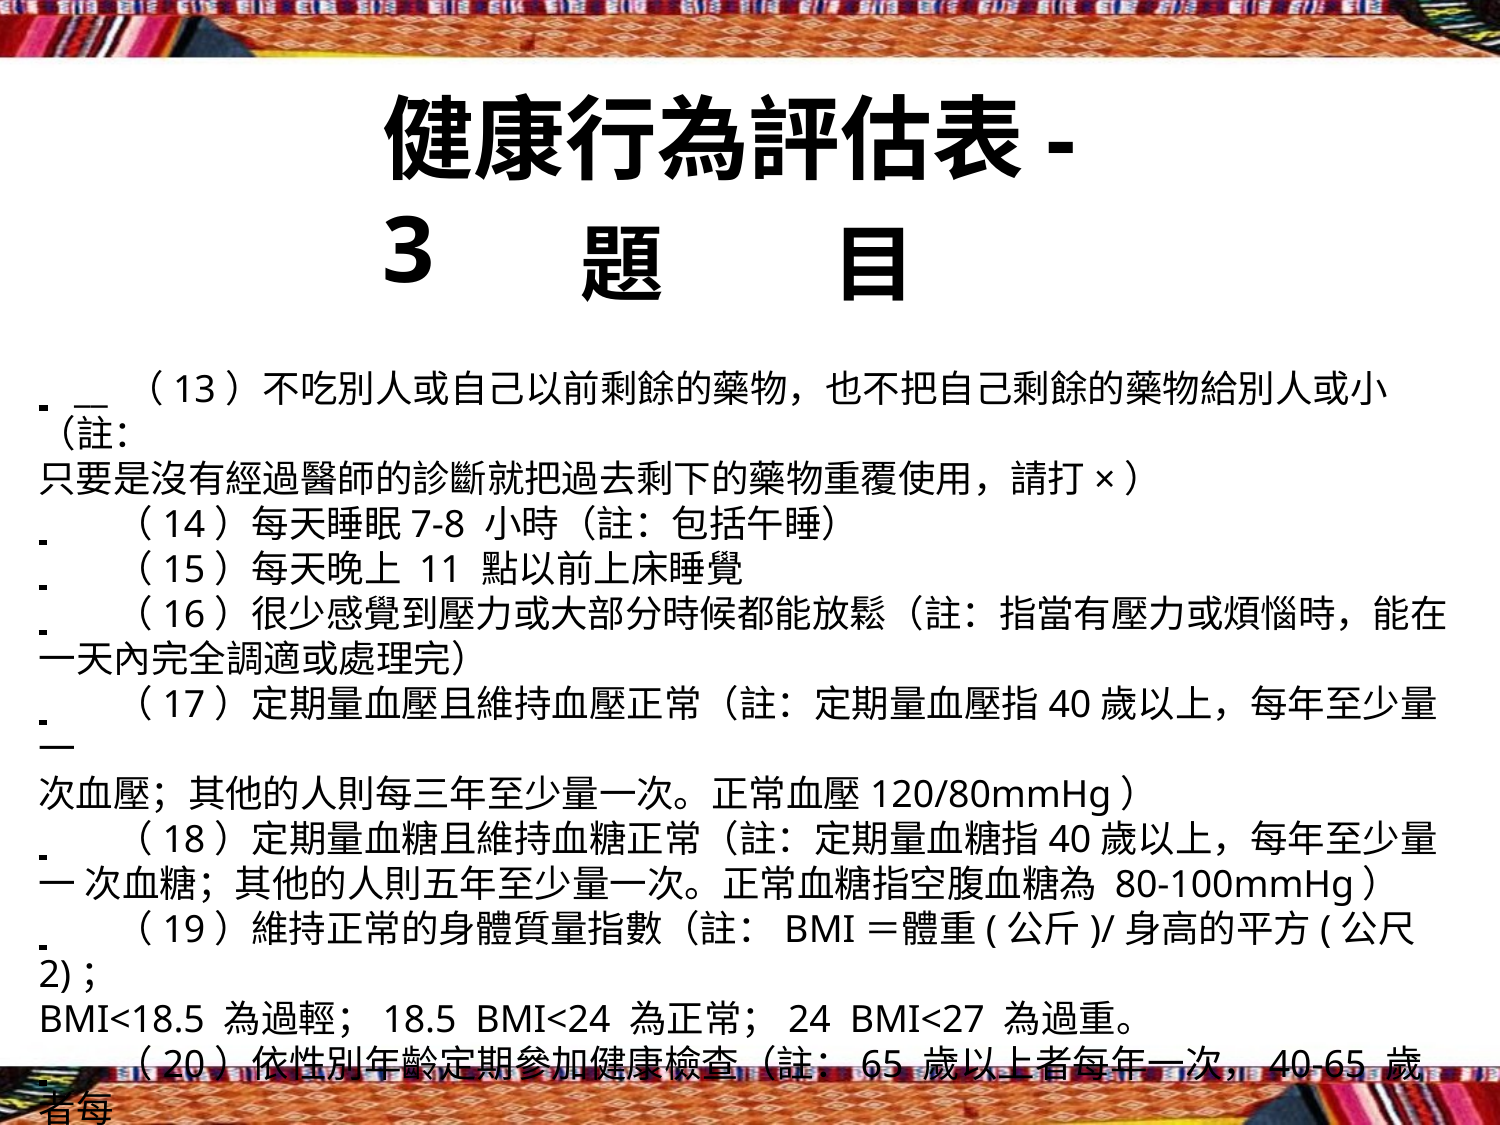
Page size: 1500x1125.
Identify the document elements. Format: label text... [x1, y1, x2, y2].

picture [0, 0, 1500, 1125]
title 健康行為評估表-3 [380, 79, 1121, 208]
text_box 題 目 __ （13）不吃別人或自己以前剩餘的藥物，也不把自己剩餘的藥物給別人或小（註： 只要是沒有經過醫師的診斷就把過去剩下的藥物重覆使用，請打×） （14）每天睡眠7-8 小時（註：包括午睡） （15）每天晚上 11 點以前上床睡覺 （16）很少感覺到壓力或大部分時候都能放鬆（註：指當有壓力或煩惱時，能在 一天內完全調適或處理完） （17）定期量血壓且維持血壓正常（註：定期量血壓指40歲以上，每年至少量一 次血壓；其他的人則每三年至少量一次。正常血壓120/80mmHg） （18）定期量血糖且維持血糖正常（註：定期量血糖指40歲以上，每年至少量一 次血糖；其他的人則五年至少量一次。正常血糖指空腹血糖為 80-100mmHg） （19）維持正常的身體質量指數（註：BMI＝體重(公斤)/身高的平方(公尺 2)； BMI<18.5 為過輕；18.5 BMI<24 為正常；24 BMI<27 為過重。 （20）依性別年齡定期參加健康檢查（註：65 歲以上者每年一次，40-65 歲者每 三年一次，其他則依性別、年齡或工作單位之建議參加） [36, 208, 1474, 1125]
